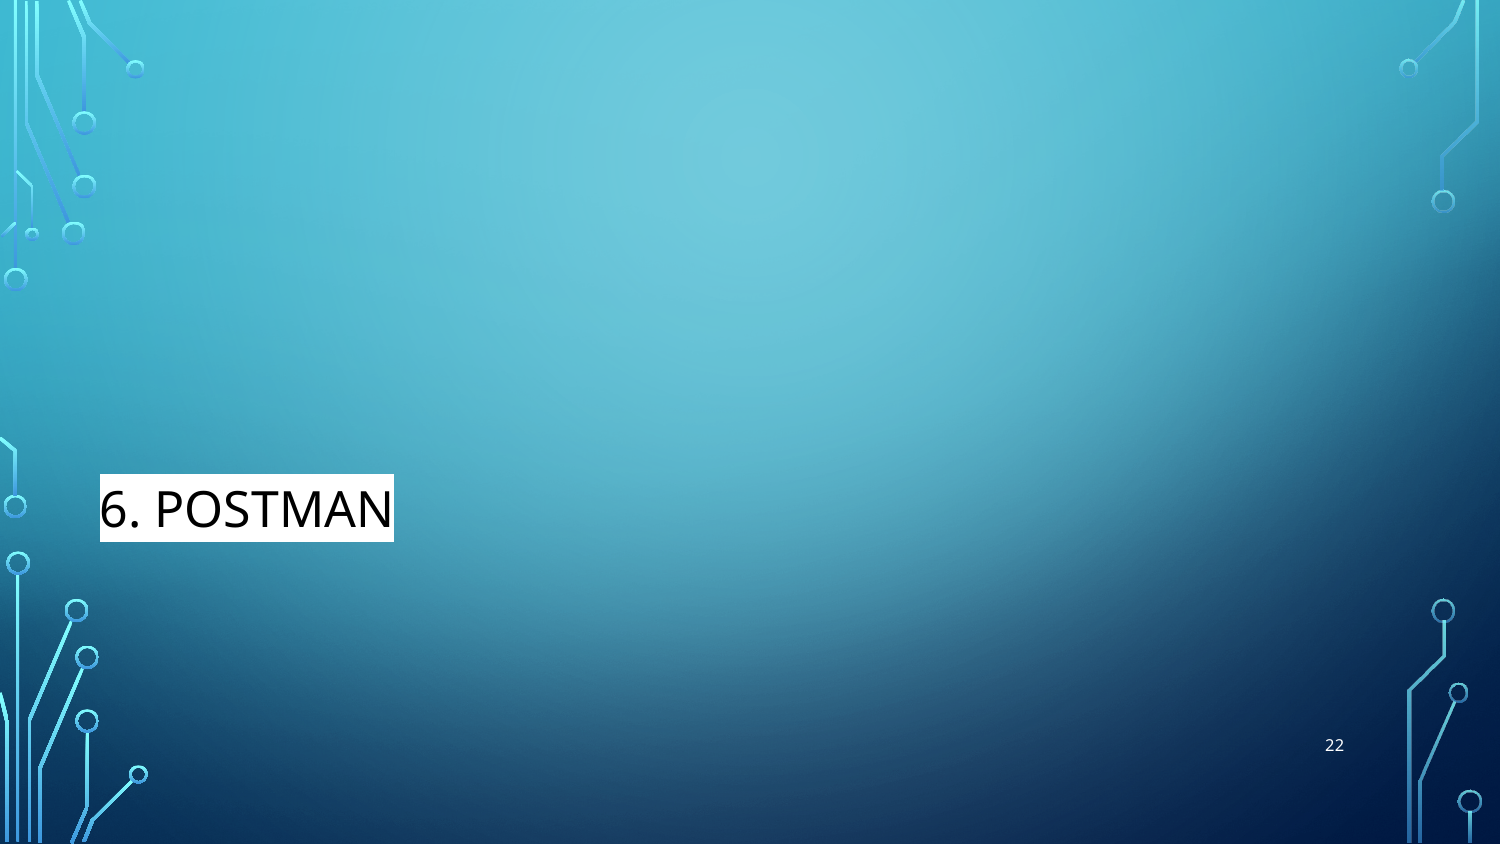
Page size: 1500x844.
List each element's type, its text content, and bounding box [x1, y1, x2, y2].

text_box 6. POSTMAN [78, 458, 515, 546]
slide_number 22 [1264, 723, 1360, 769]
